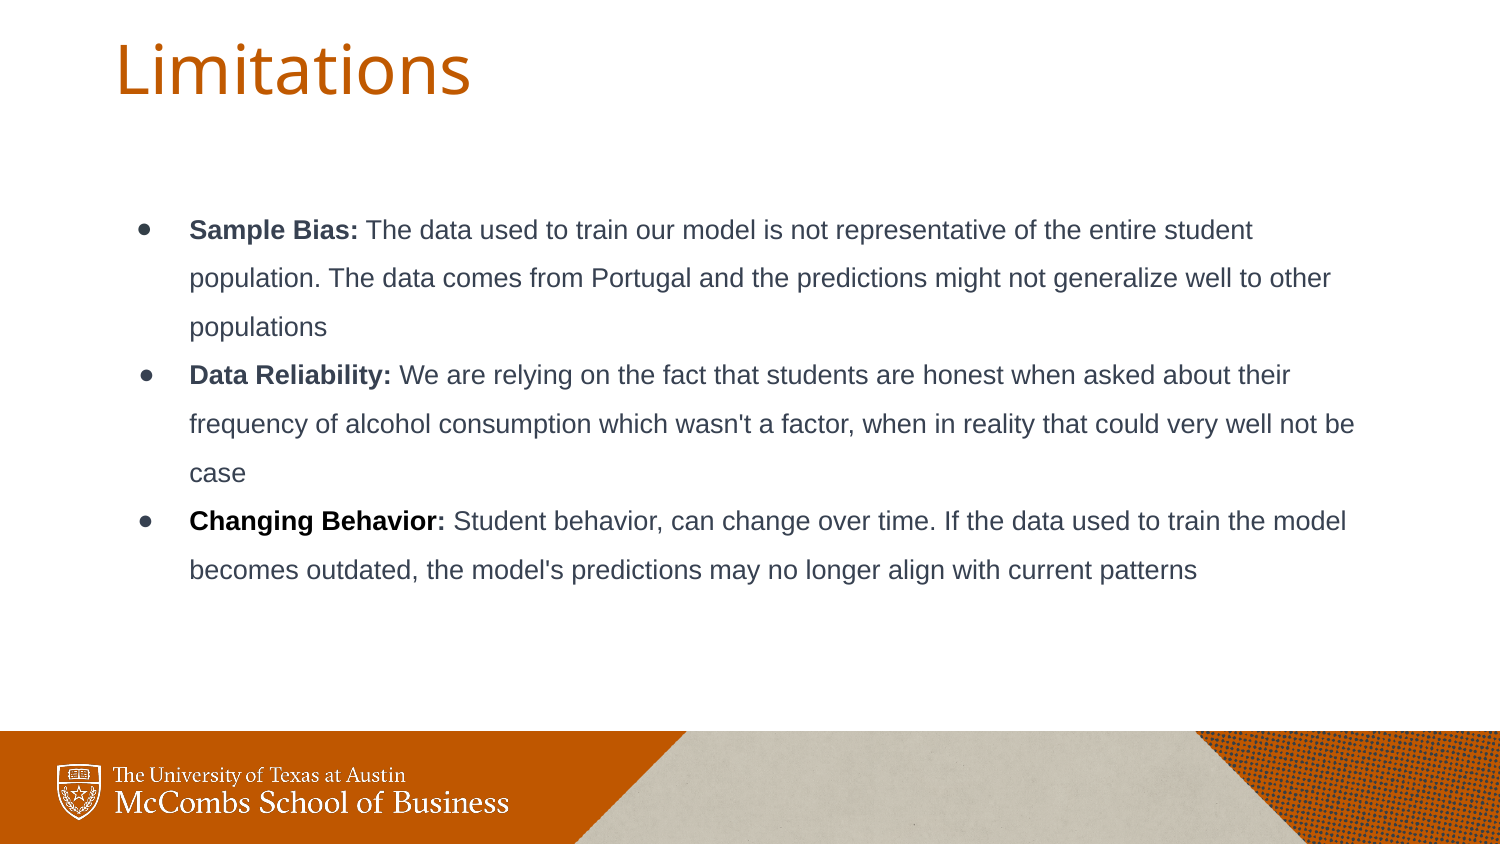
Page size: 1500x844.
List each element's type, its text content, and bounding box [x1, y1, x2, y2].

title Limitations [103, 32, 1397, 116]
picture [0, 697, 1500, 844]
list Sample Bias: The data used to train our model is not representative of the entire student population. The data comes from Portugal and the predictions might not generalize well to other populations Data Reliability: We are relying on the fact that students are honest when asked about their frequency of alcohol consumption which wasn't a factor, when in reality that could very well not be case Changing Behavior: Student behavior, can change over time. If the data used to train the model becomes outdated, the model's predictions may no longer align with current patterns [103, 190, 1397, 601]
